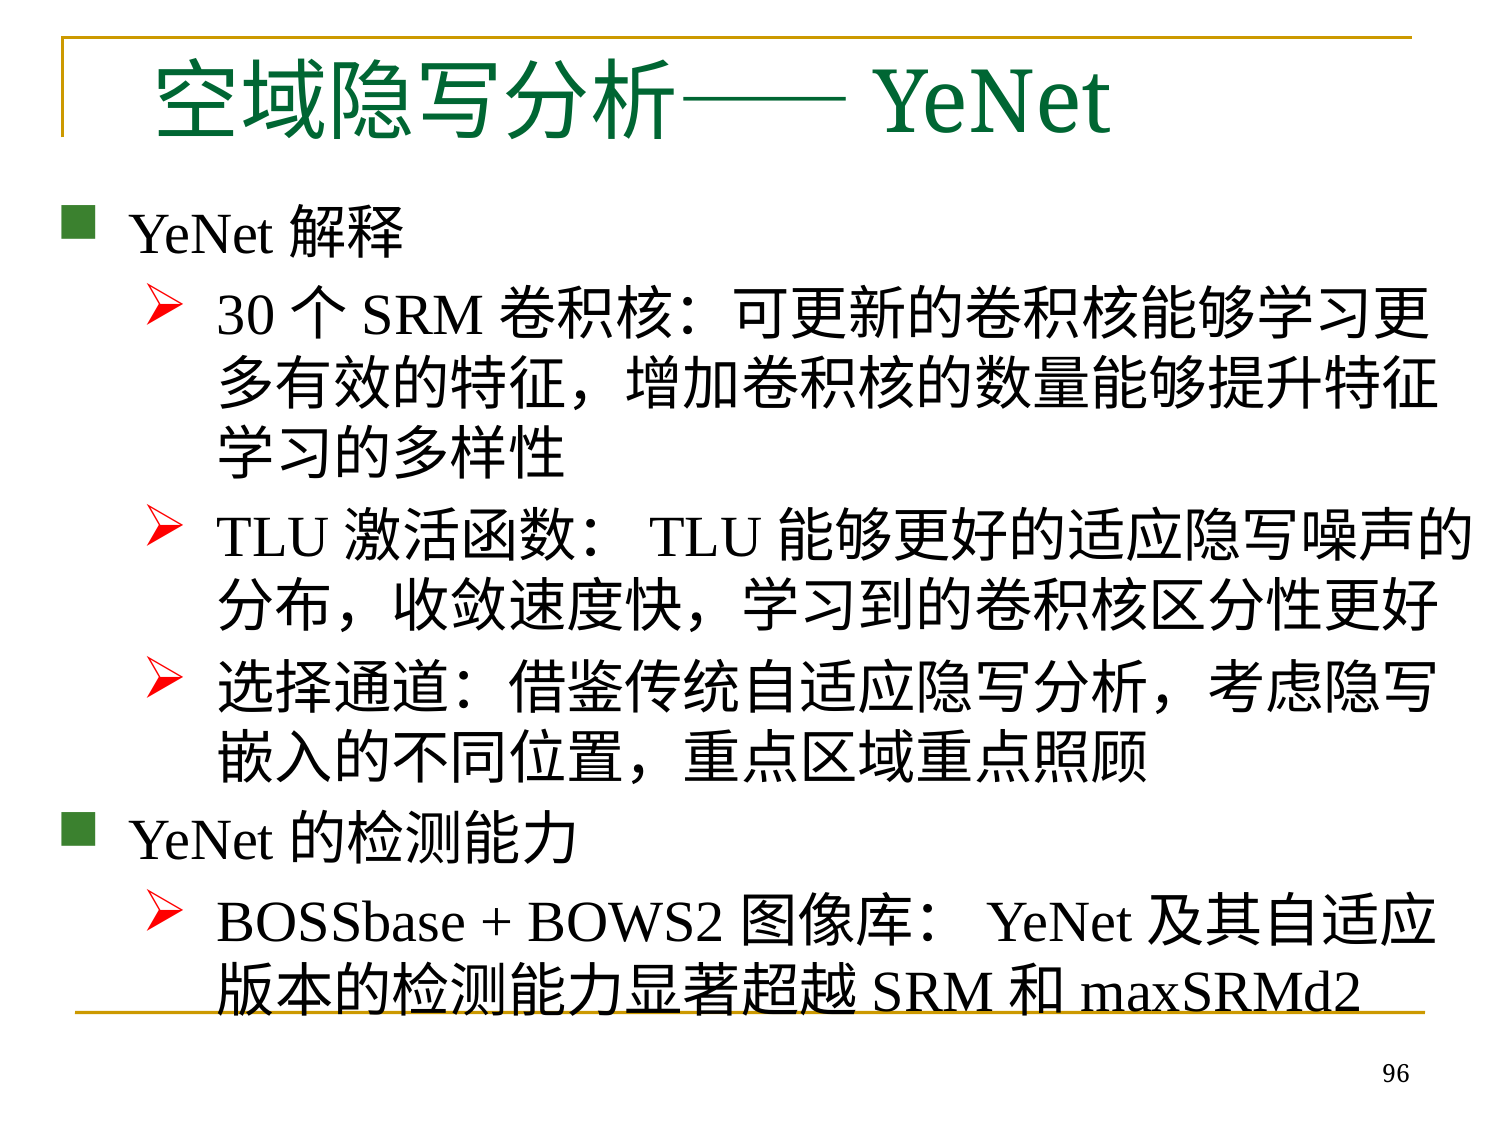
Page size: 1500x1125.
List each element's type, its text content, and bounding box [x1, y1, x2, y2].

text_box YeNet解释 30个SRM卷积核：可更新的卷积核能够学习更多有效的特征，增加卷积核的数量能够提升特征学习的多样性 TLU激活函数：TLU能够更好的适应隐写噪声的分布，收敛速度快，学习到的卷积核区分性更好 选择通道：借鉴传统自适应隐写分析，考虑隐写嵌入的不同位置，重点区域重点照顾 YeNet的检测能力 BOSSbase + BOWS2图像库：YeNet及其自适应版本的检测能力显著超越SRM和maxSRMd2 [24, 187, 1500, 1075]
slide_number 96 [1074, 1075, 1426, 1100]
title 空域隐写分析——YeNet [137, 37, 1500, 147]
